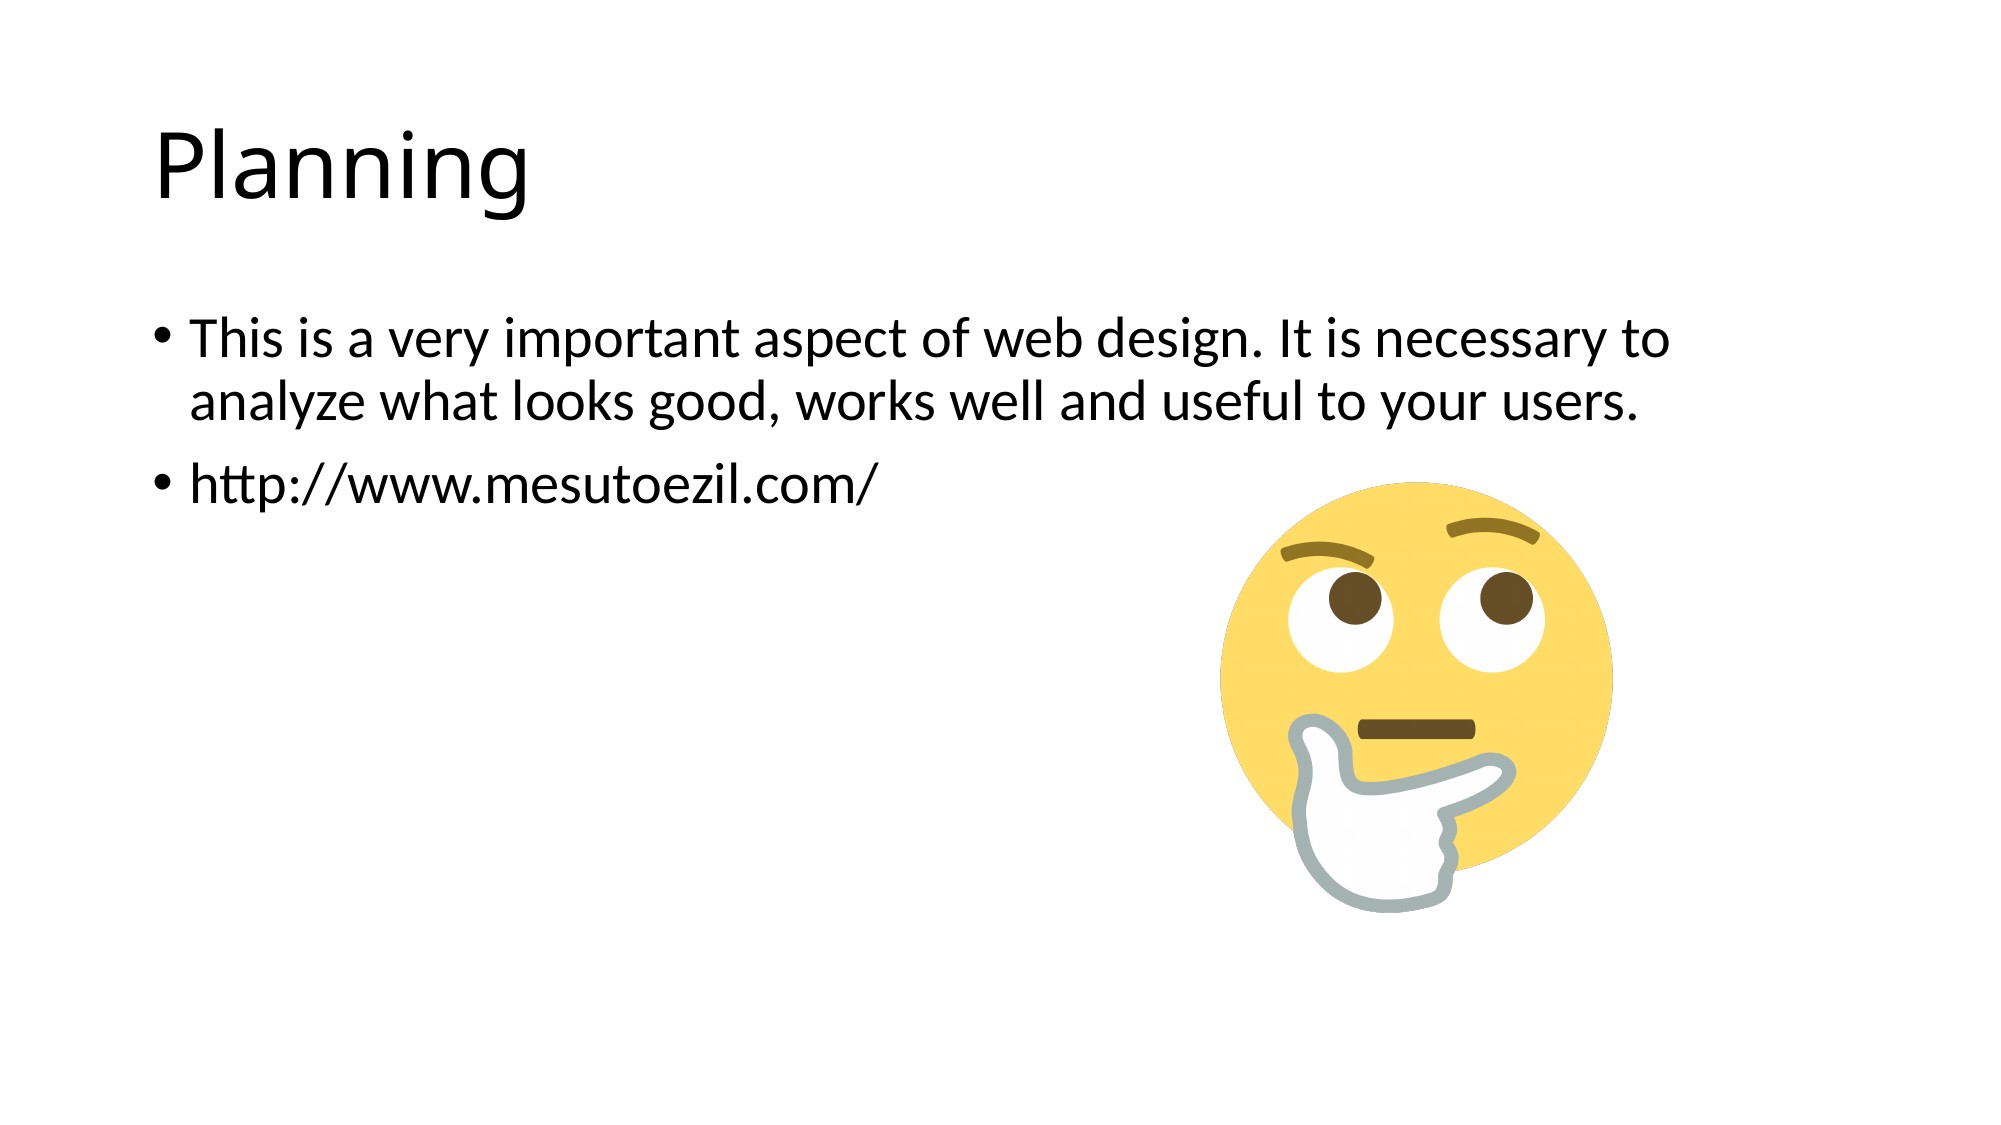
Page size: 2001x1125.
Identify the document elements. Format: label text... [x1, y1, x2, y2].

picture [1187, 468, 1646, 928]
title Planning [137, 59, 1863, 278]
list This is a very important aspect of web design. It is necessary to analyze what looks good, works well and useful to your users. http://www.mesutoezil.com/ [137, 299, 1863, 1014]
